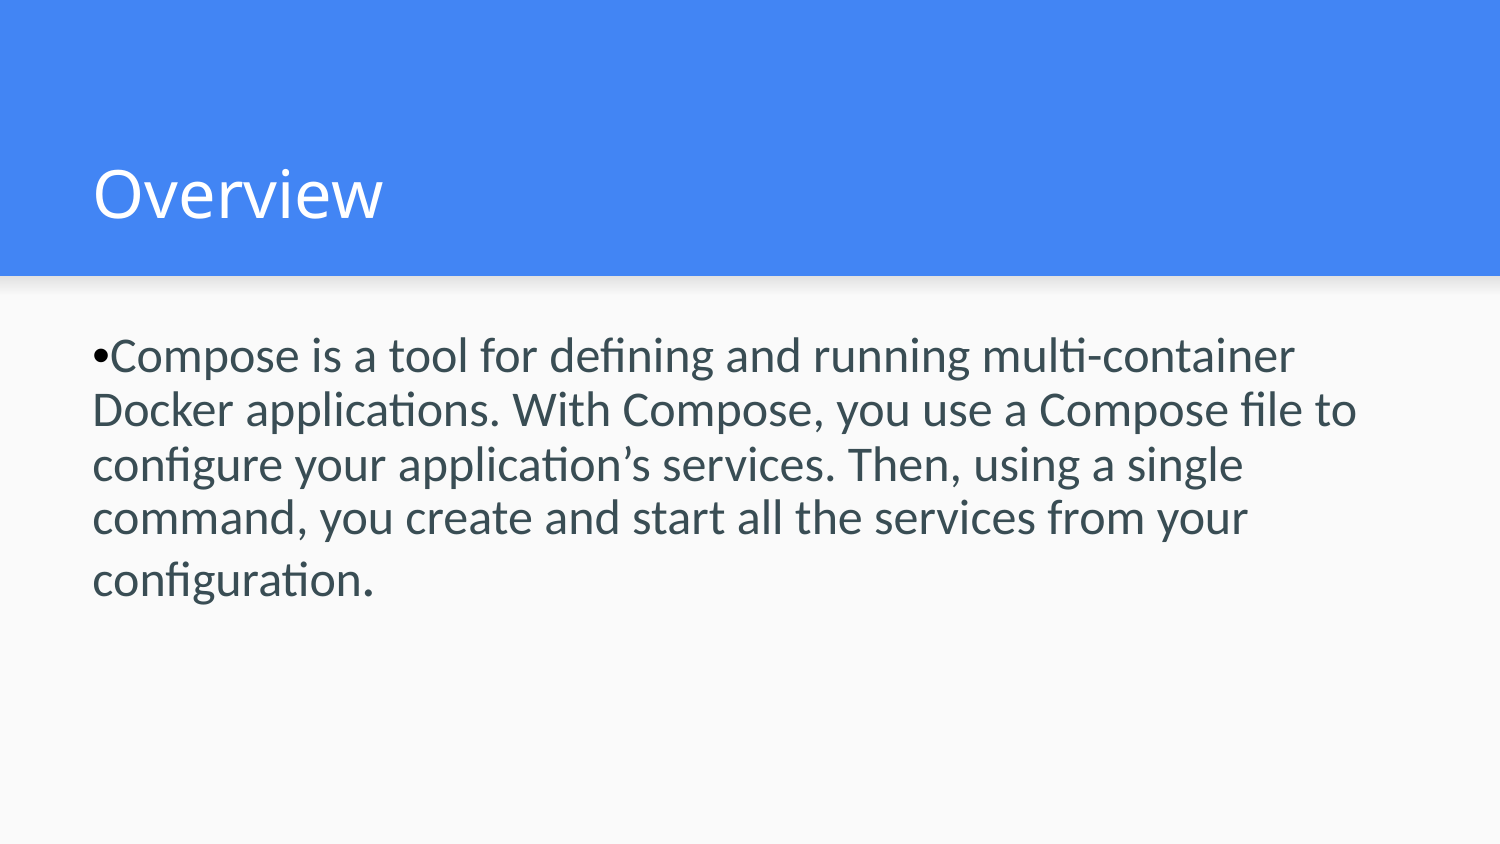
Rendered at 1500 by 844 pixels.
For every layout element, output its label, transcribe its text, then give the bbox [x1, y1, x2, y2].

title Overview [77, 121, 1427, 248]
list •Compose is a tool for defining and running multi-container Docker applications. With Compose, you use a Compose file to configure your application’s services. Then, using a single command, you create and start all the services from your configuration. [77, 314, 1427, 760]
